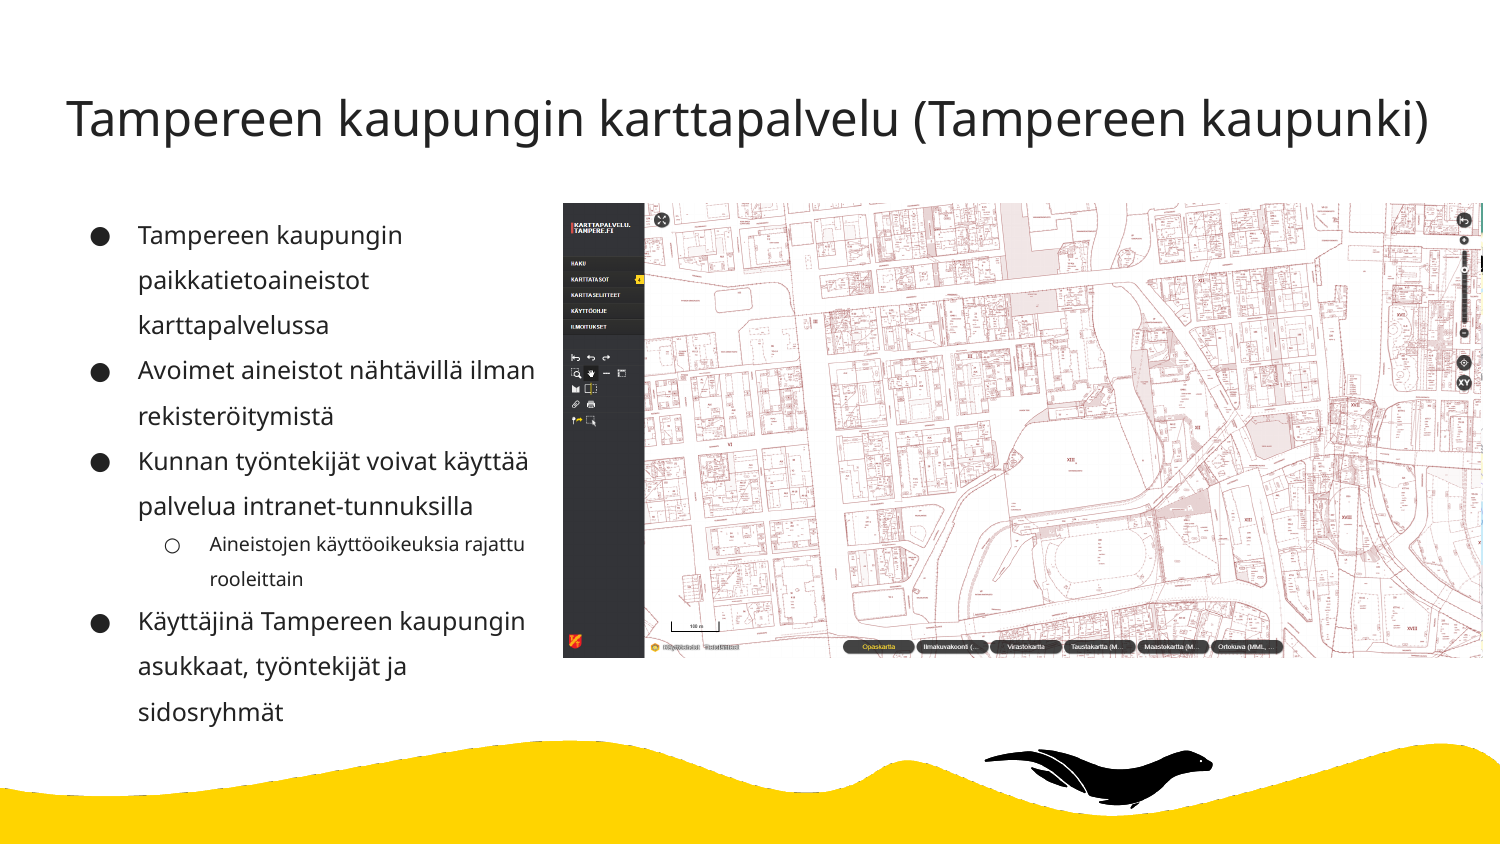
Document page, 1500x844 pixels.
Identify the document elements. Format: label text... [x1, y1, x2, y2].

picture [0, 738, 1500, 844]
list Tampereen kaupungin paikkatietoaineistot karttapalvelussa Avoimet aineistot nähtävillä ilman rekisteröitymistä Kunnan työntekijät voivat käyttää palvelua intranet-tunnuksilla Aineistojen käyttöoikeuksia rajattu rooleittain Käyttäjinä Tampereen kaupungin asukkaat, työntekijät ja sidosryhmät [51, 189, 554, 737]
title Tampereen kaupungin karttapalvelu (Tampereen kaupunki) [51, 72, 1449, 167]
picture [563, 203, 1483, 658]
